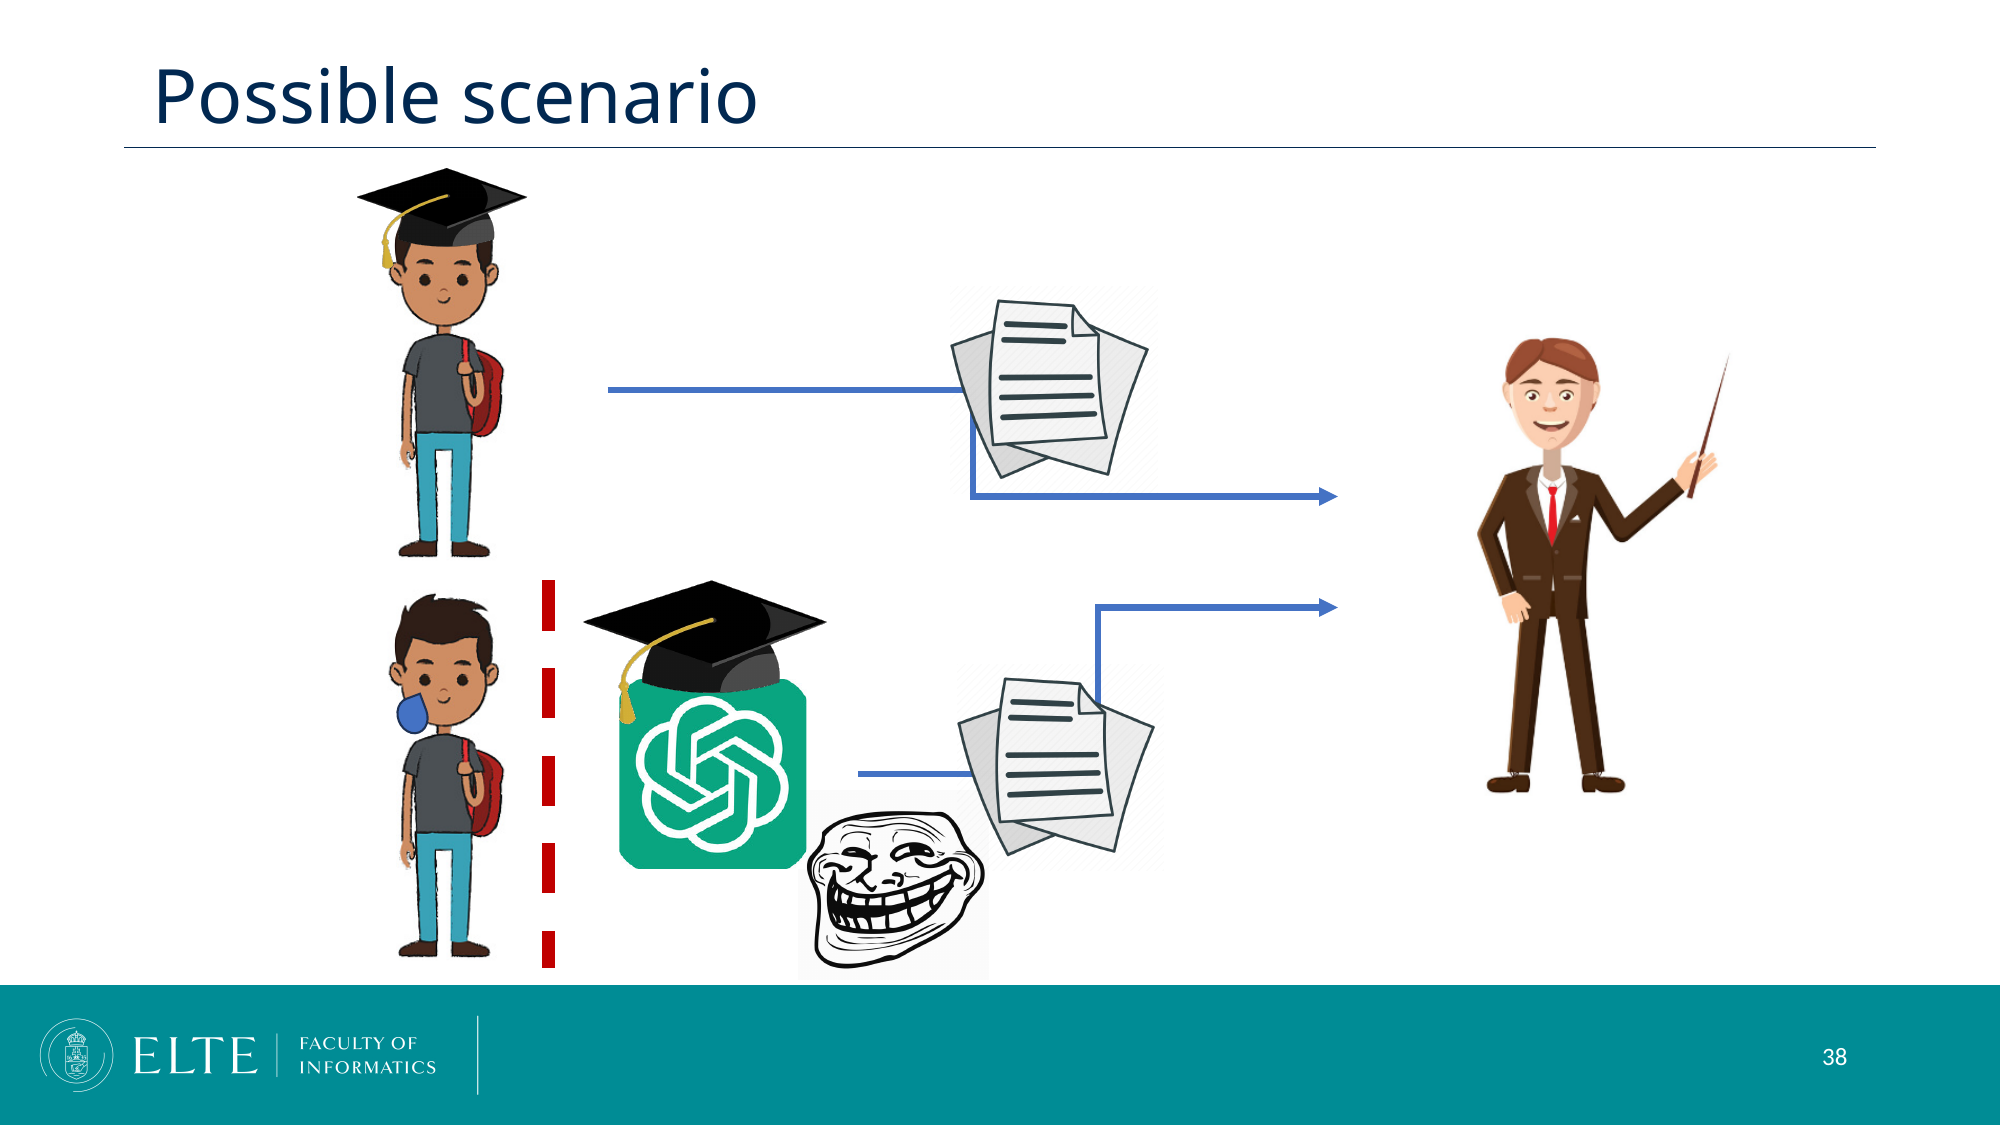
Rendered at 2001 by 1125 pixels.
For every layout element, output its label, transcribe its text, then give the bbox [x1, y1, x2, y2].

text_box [607, 389, 1338, 497]
picture [0, 985, 2000, 1125]
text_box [858, 607, 1338, 774]
picture [335, 104, 549, 568]
picture [1403, 318, 1746, 807]
picture [950, 286, 1158, 494]
title Possible scenario [137, 29, 1863, 148]
picture [552, 489, 1164, 980]
slide_number 38 [1563, 1026, 1863, 1085]
picture [369, 580, 528, 968]
